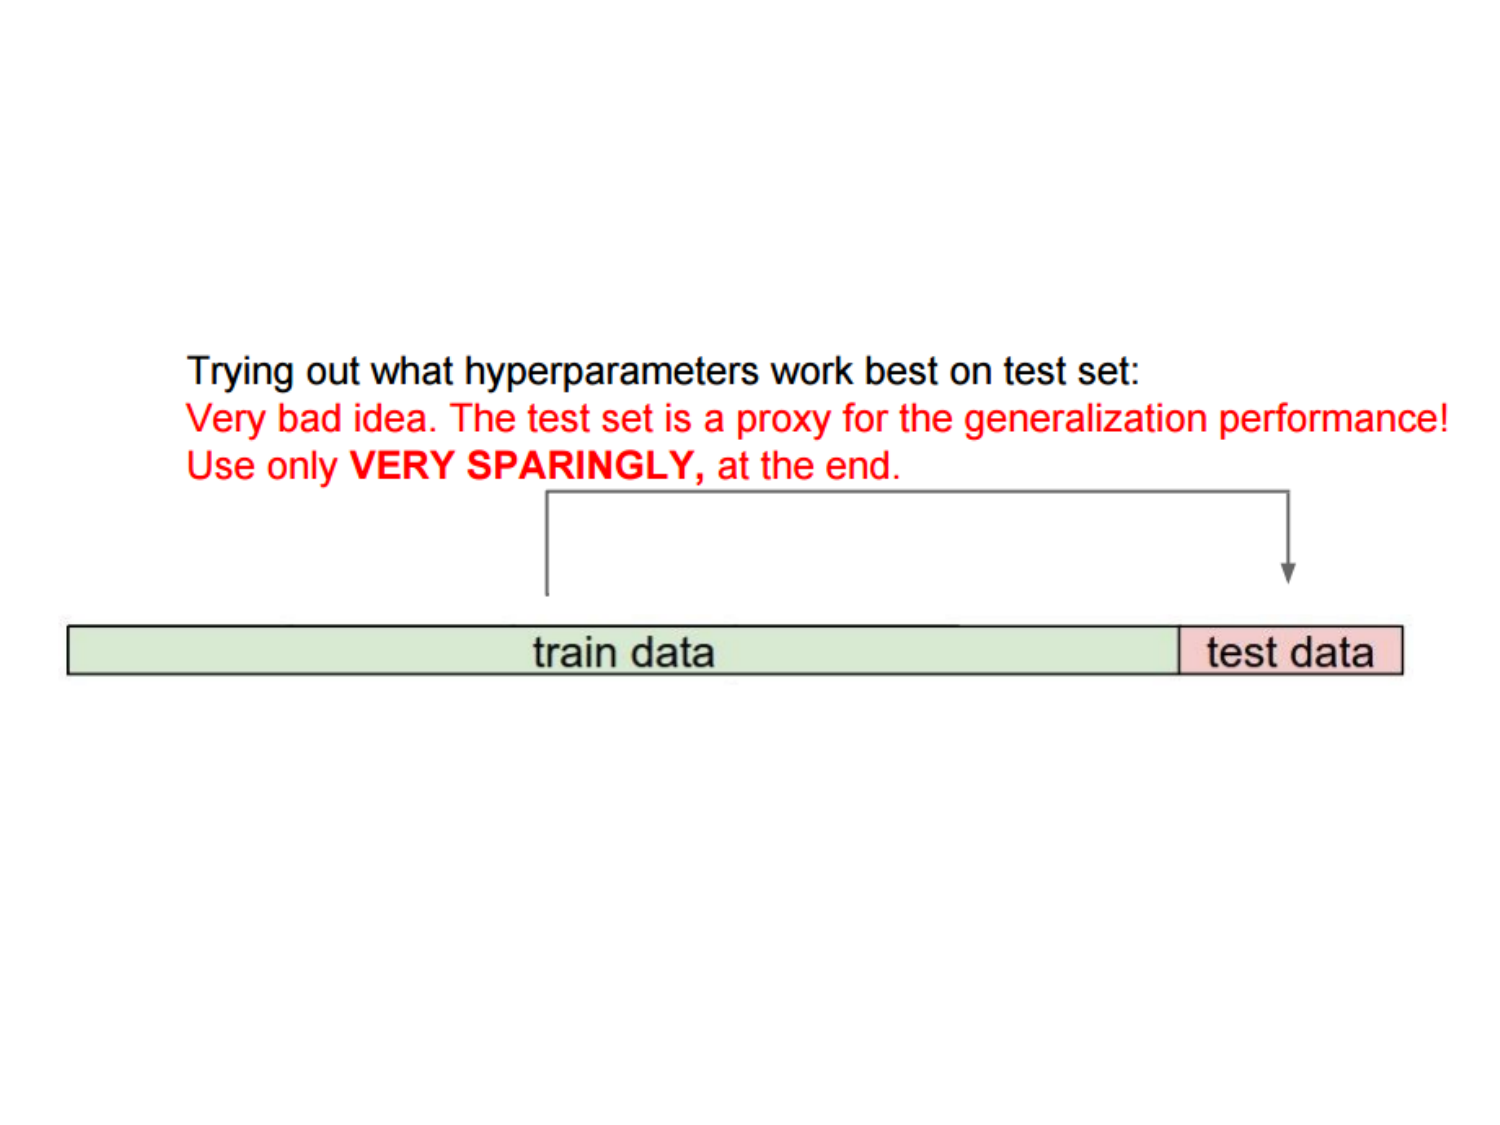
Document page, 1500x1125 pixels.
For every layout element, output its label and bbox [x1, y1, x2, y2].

picture [0, 337, 1500, 770]
